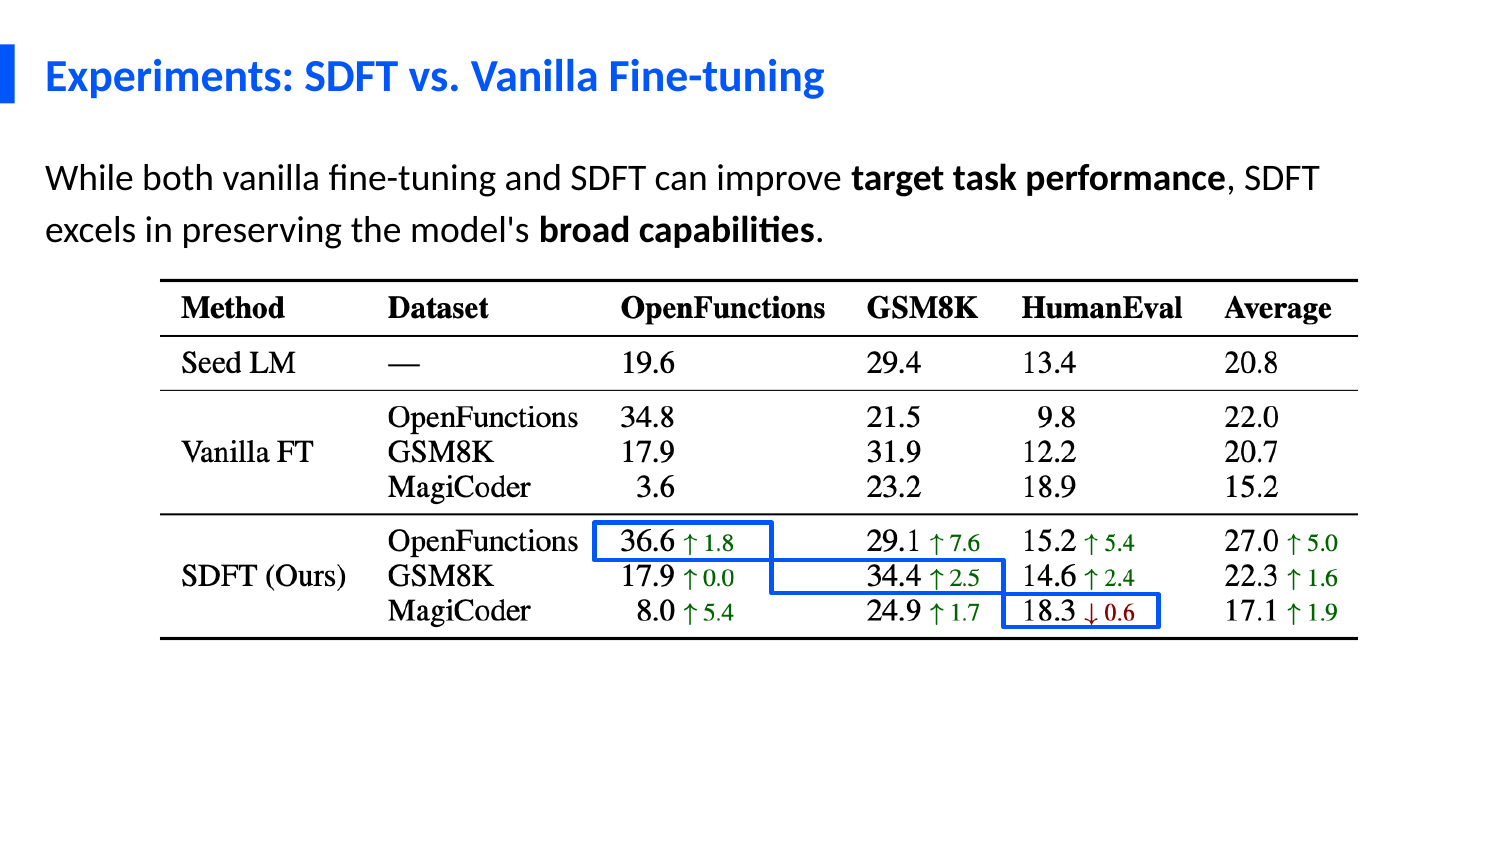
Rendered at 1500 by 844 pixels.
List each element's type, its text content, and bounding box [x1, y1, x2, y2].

title Experiments: SDFT vs. Vanilla Fine-tuning [30, 30, 1428, 118]
picture [126, 258, 1374, 653]
list While both vanilla fine-tuning and SDFT can improve target task performance, SDFT excels in preserving the model's broad capabilities. [30, 131, 1428, 781]
